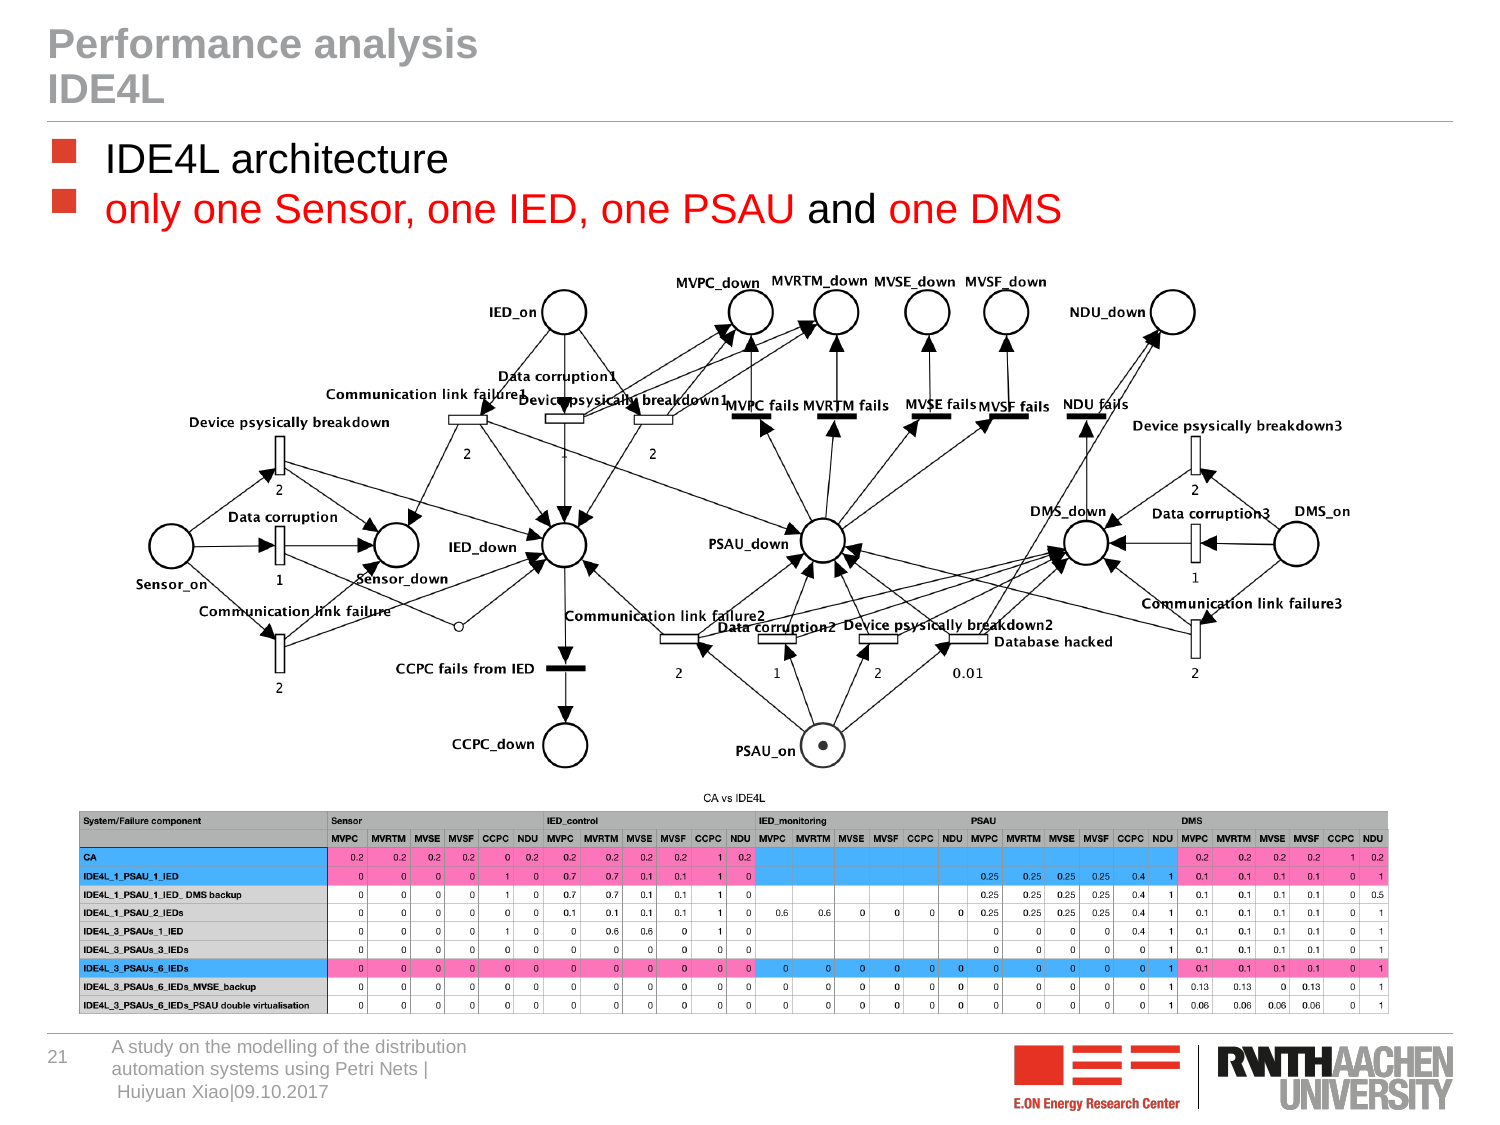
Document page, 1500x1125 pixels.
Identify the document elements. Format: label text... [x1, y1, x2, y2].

picture [1218, 1046, 1453, 1111]
list IDE4L architecture only one Sensor, one IED, one PSAU and one DMS [48, 131, 1420, 254]
title Performance analysis IDE4L [47, 23, 1453, 113]
picture [1013, 1045, 1180, 1112]
picture [61, 256, 1417, 1020]
